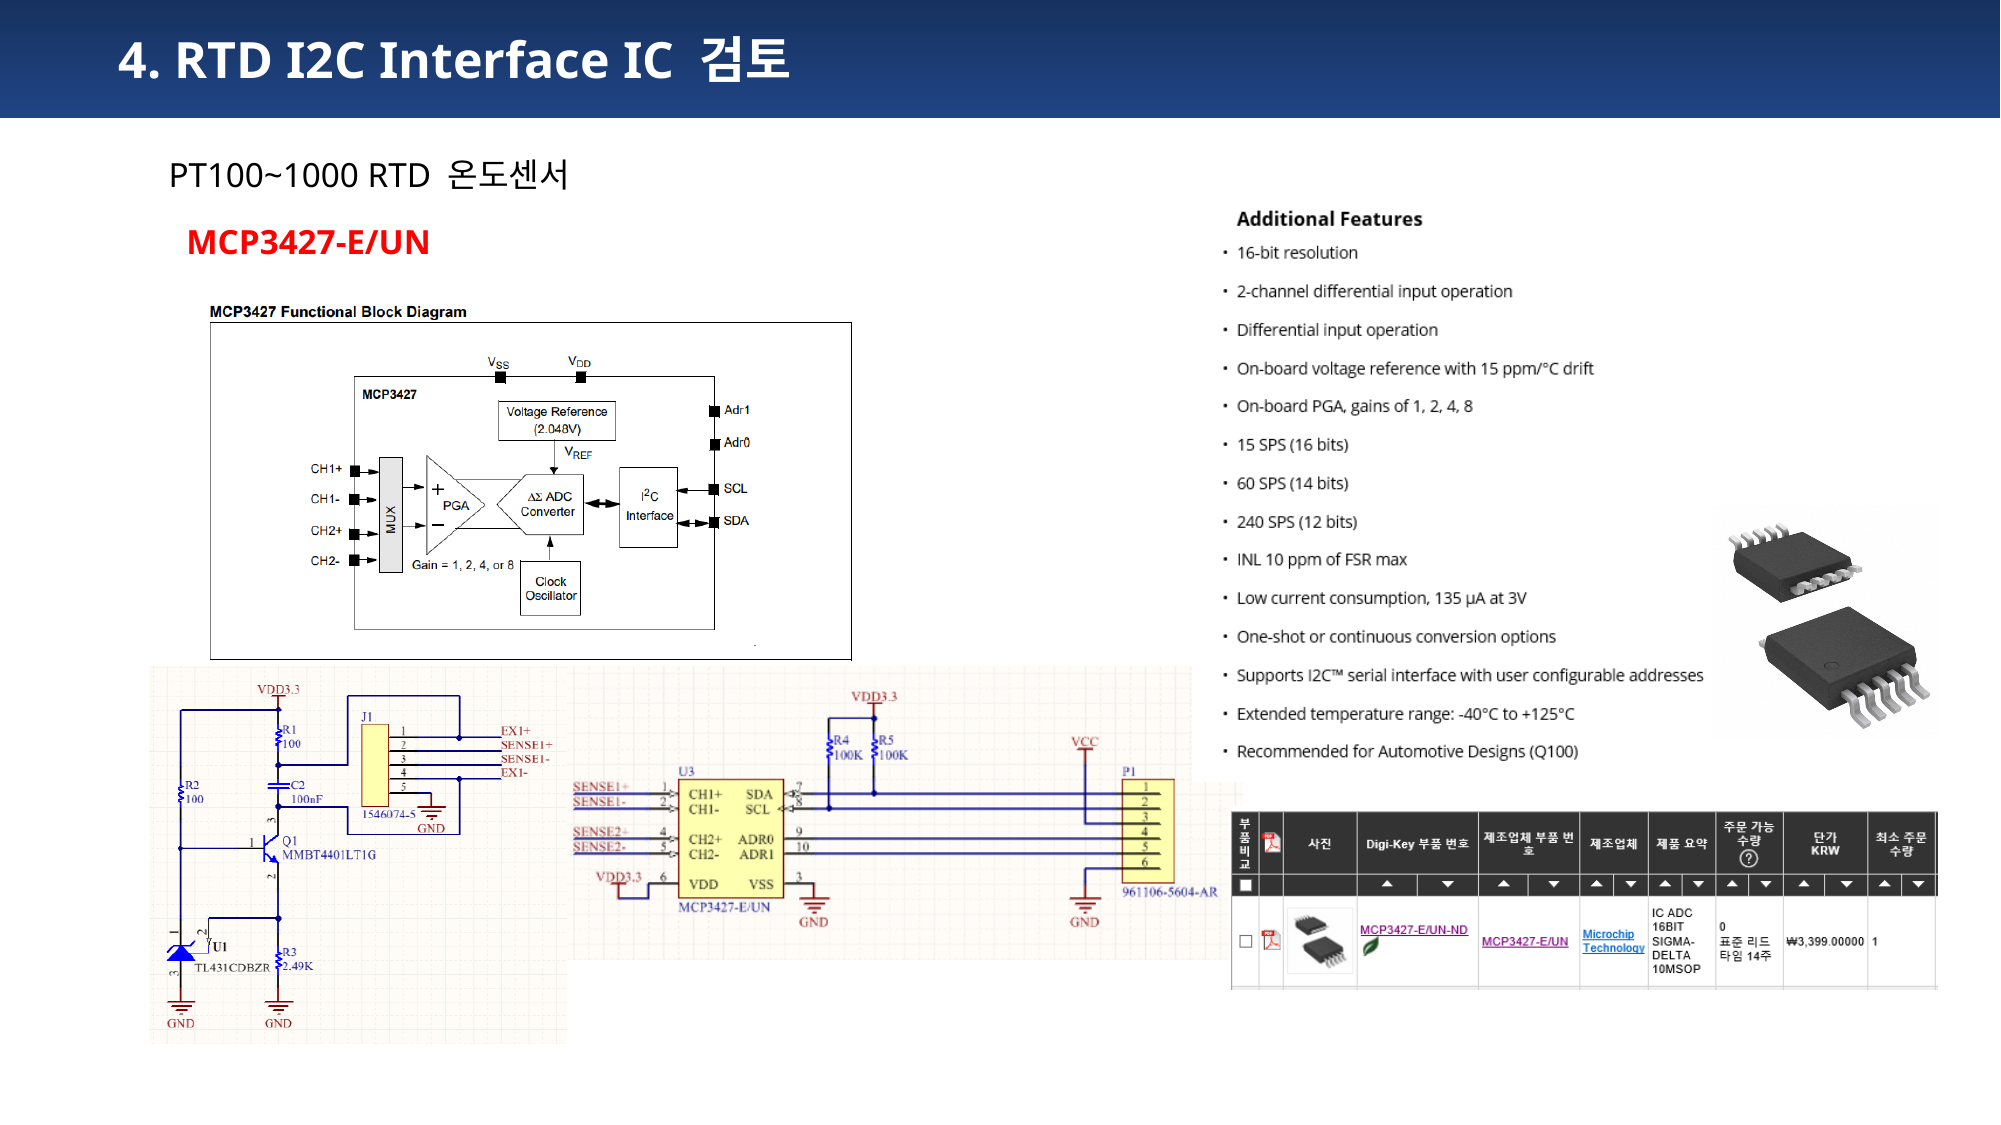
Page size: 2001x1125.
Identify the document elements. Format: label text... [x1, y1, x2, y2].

text_box 4. RTD I2C Interface IC 검토 [0, 0, 2000, 118]
text_box PT100~1000 RTD 온도센서 [153, 147, 889, 202]
text_box MCP3427-E/UN [171, 214, 522, 269]
picture [149, 192, 1939, 1044]
